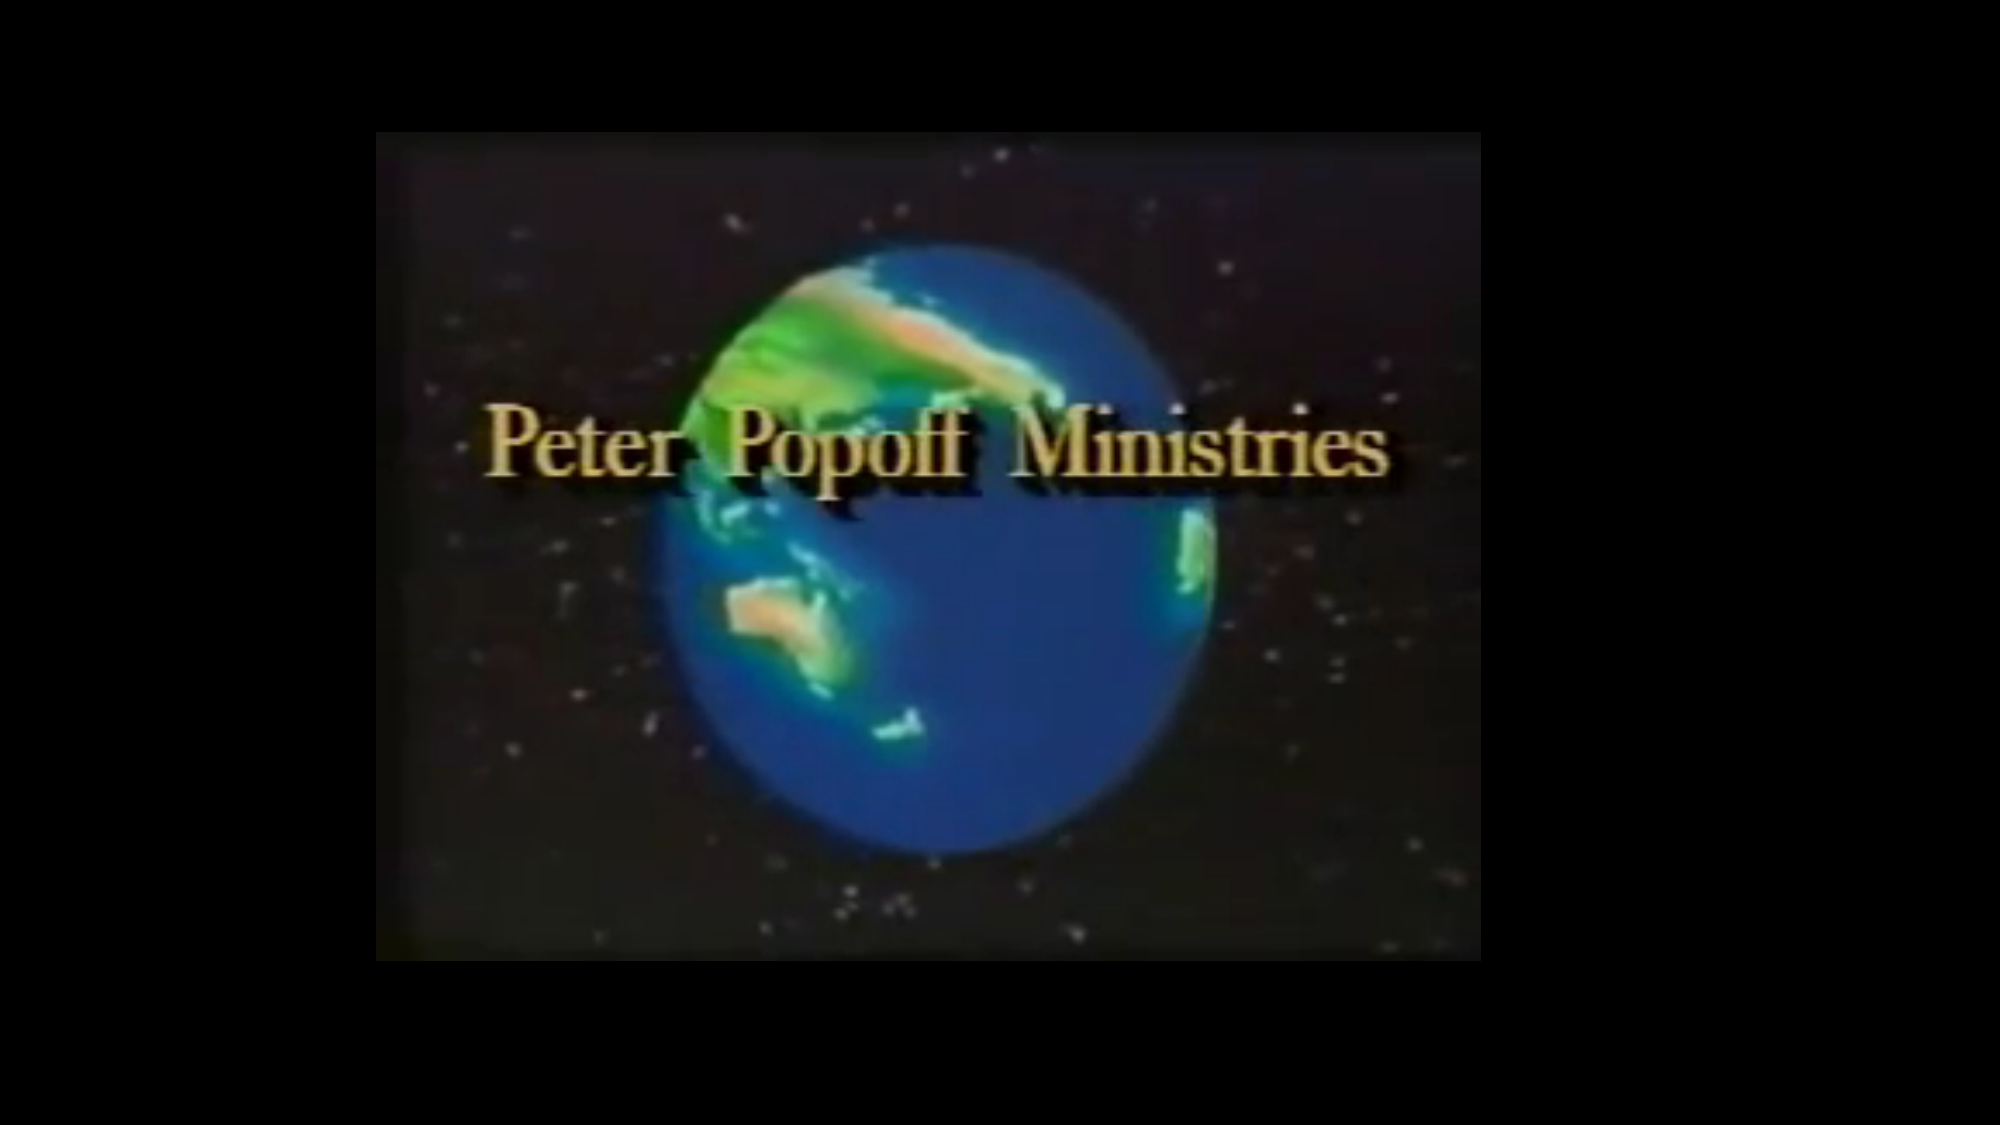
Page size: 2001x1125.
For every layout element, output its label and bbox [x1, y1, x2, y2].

text_box [375, 131, 1482, 961]
